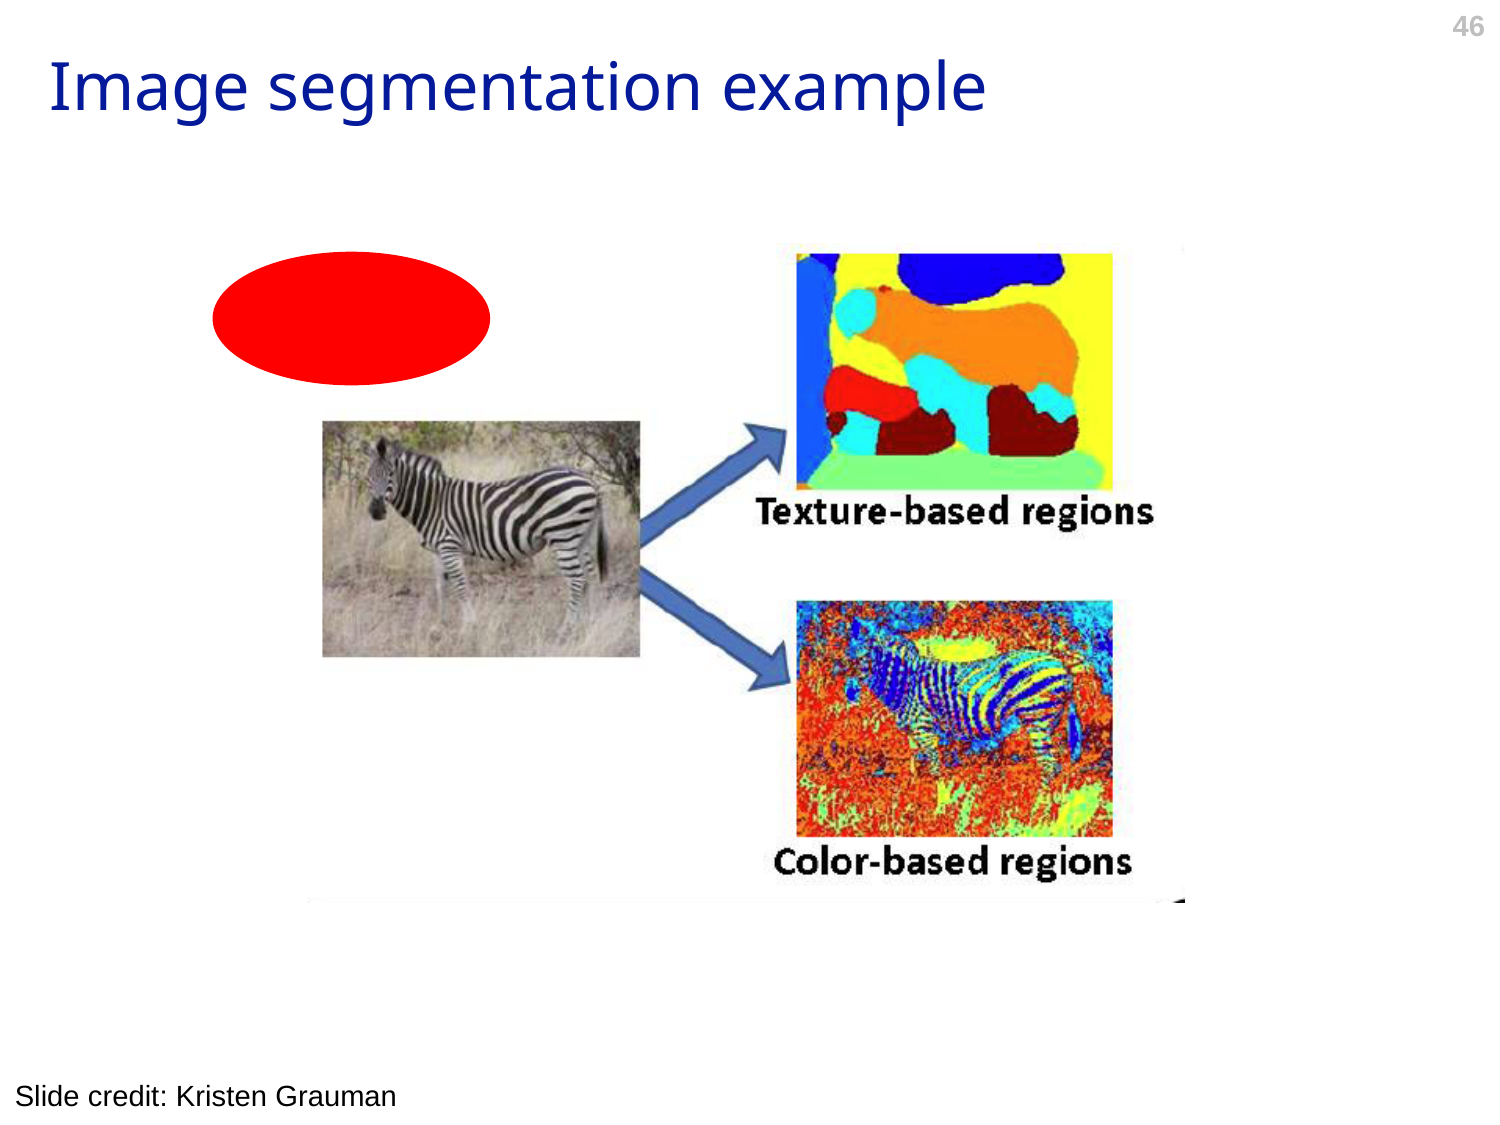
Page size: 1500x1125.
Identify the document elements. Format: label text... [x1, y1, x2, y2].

title Image segmentation example [34, 27, 1466, 141]
picture [306, 243, 1185, 903]
text_box Slide credit: Kristen Grauman [0, 1069, 421, 1120]
text_box [212, 256, 301, 381]
